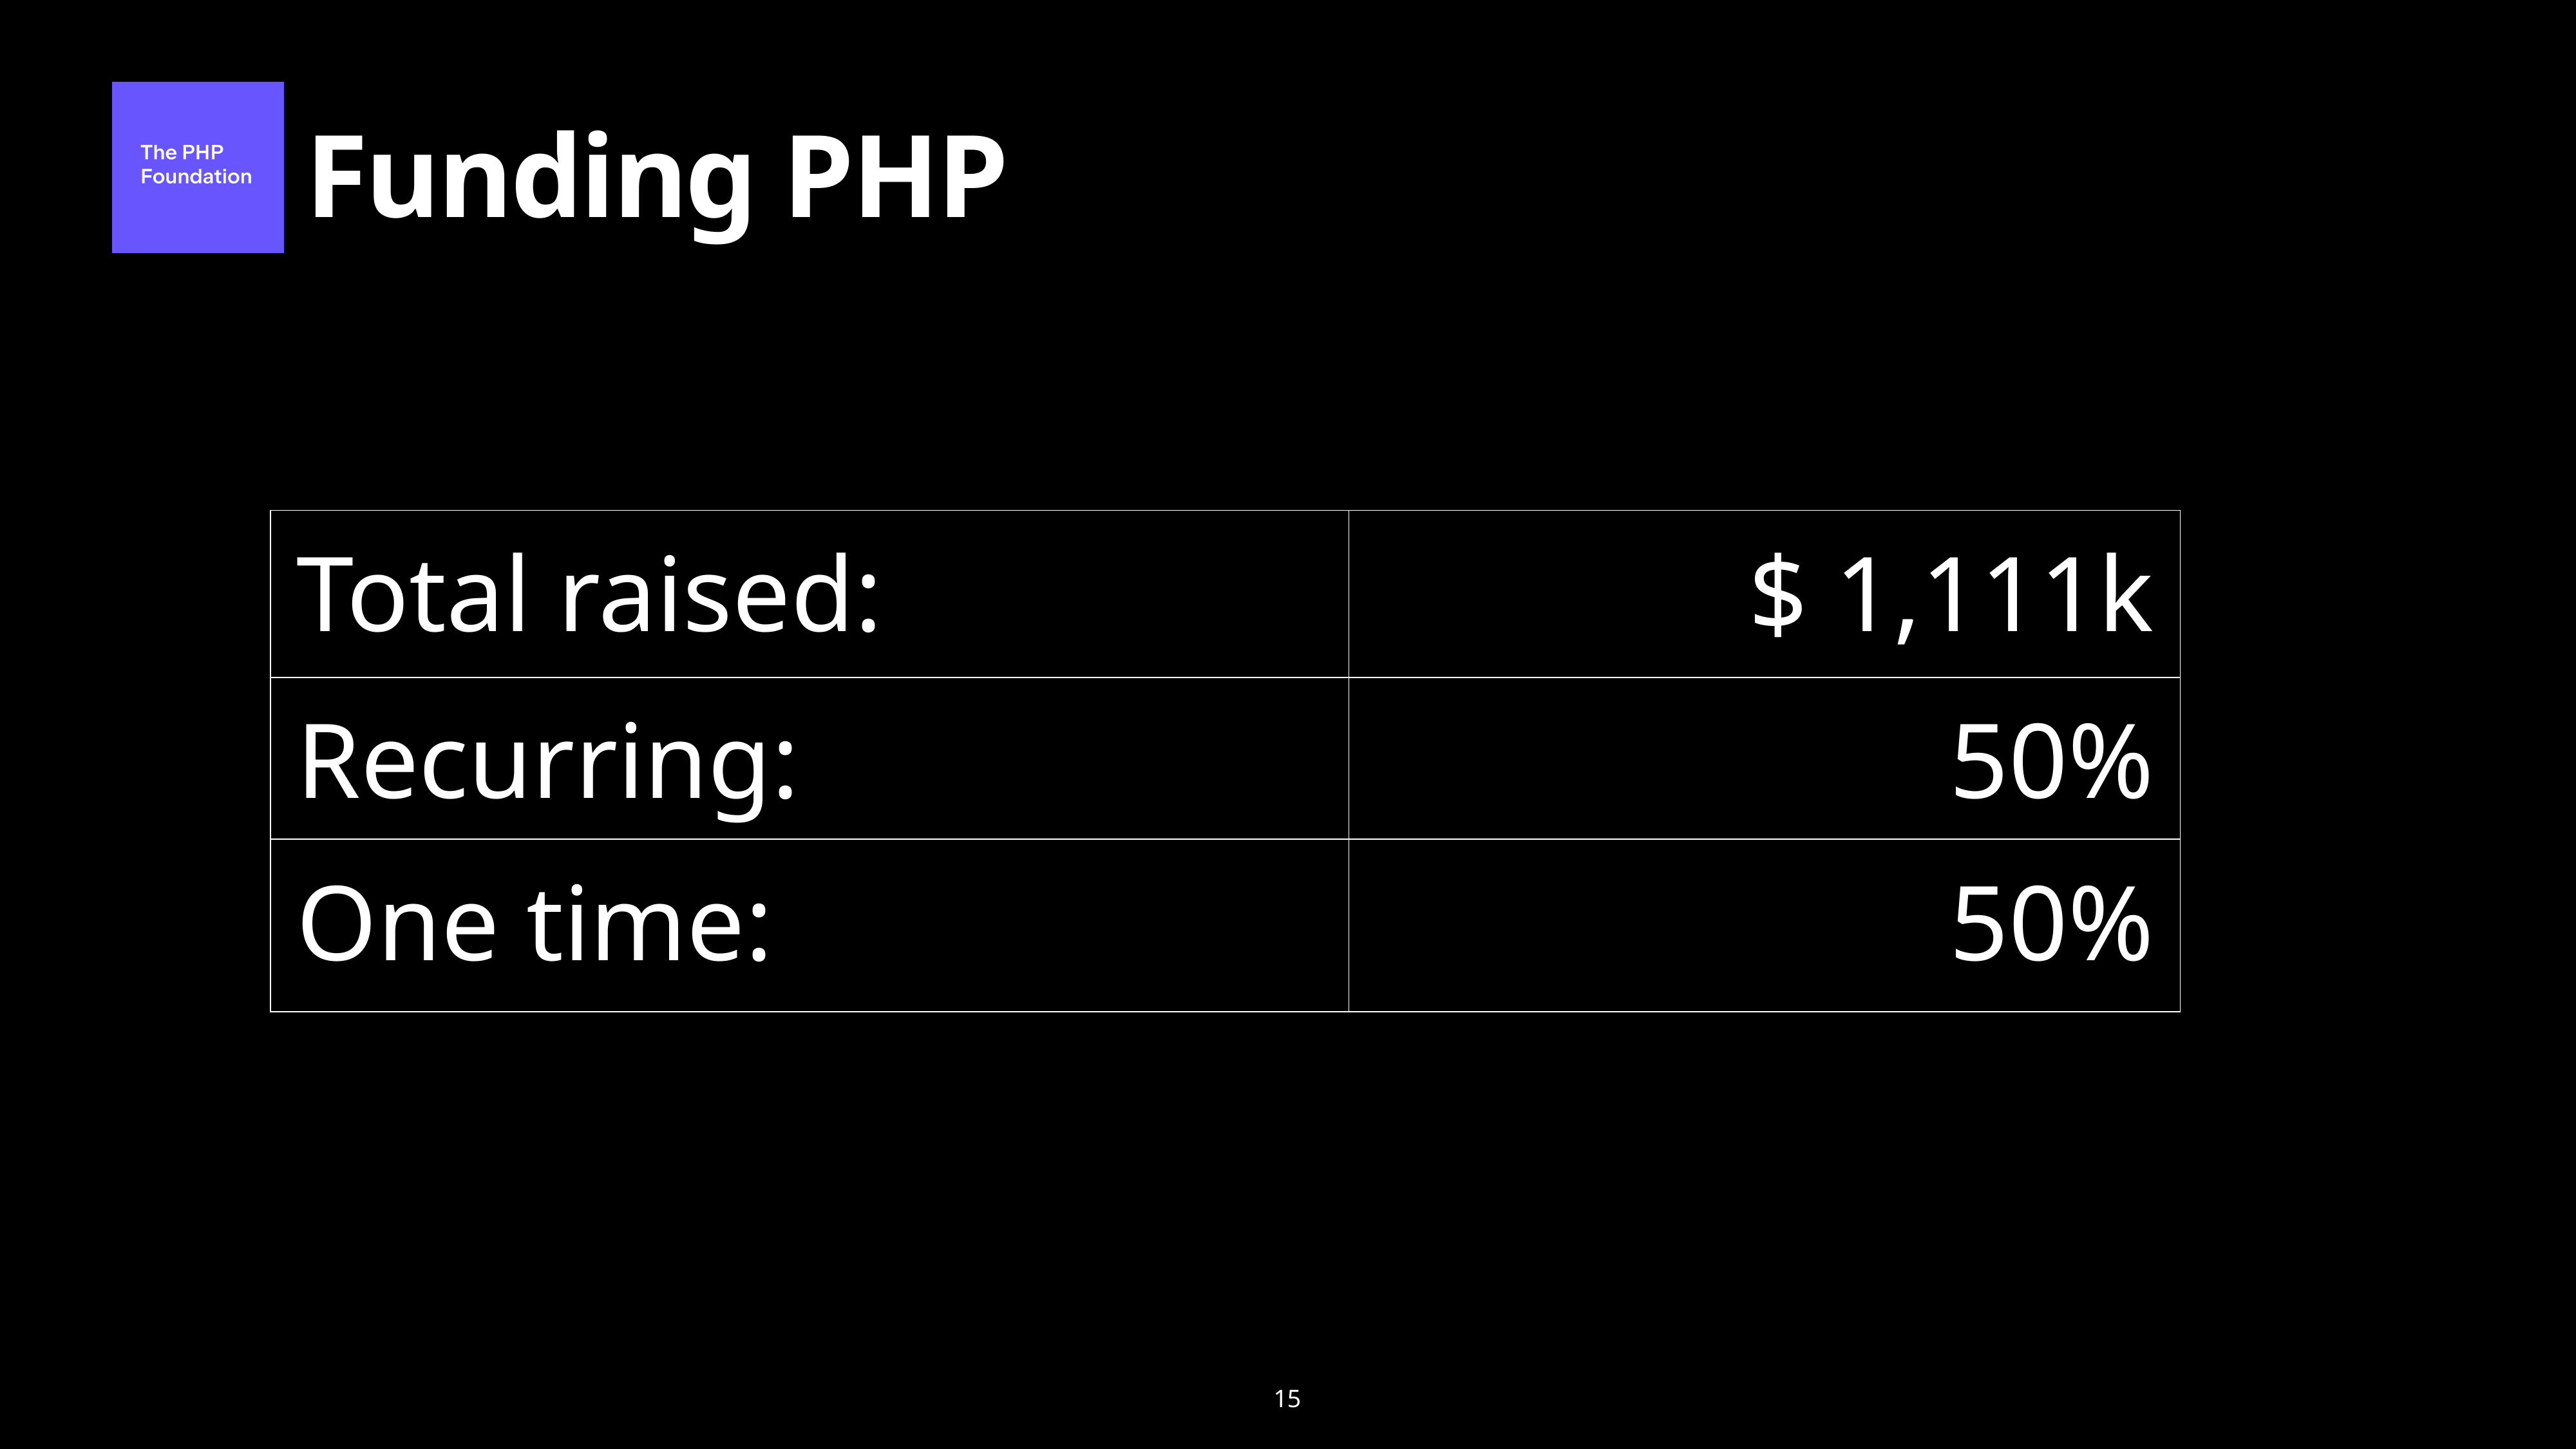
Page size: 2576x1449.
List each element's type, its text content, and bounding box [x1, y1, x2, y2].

table_cell 50% [1349, 840, 2180, 1011]
table_cell One time: [271, 840, 1349, 1011]
table_cell Recurring: [271, 678, 645, 838]
table_cell 50% [1349, 678, 2180, 838]
slide_number 15 [1267, 1381, 1307, 1422]
table_header Total raised: [656, 511, 1349, 677]
title Funding PHP [106, 63, 2381, 245]
text_box [645, 477, 656, 972]
table_header Total raised: [271, 511, 645, 677]
table_header $ 1,111k [1349, 511, 2180, 677]
picture [112, 81, 284, 253]
table_cell Recurring: [656, 678, 1349, 838]
